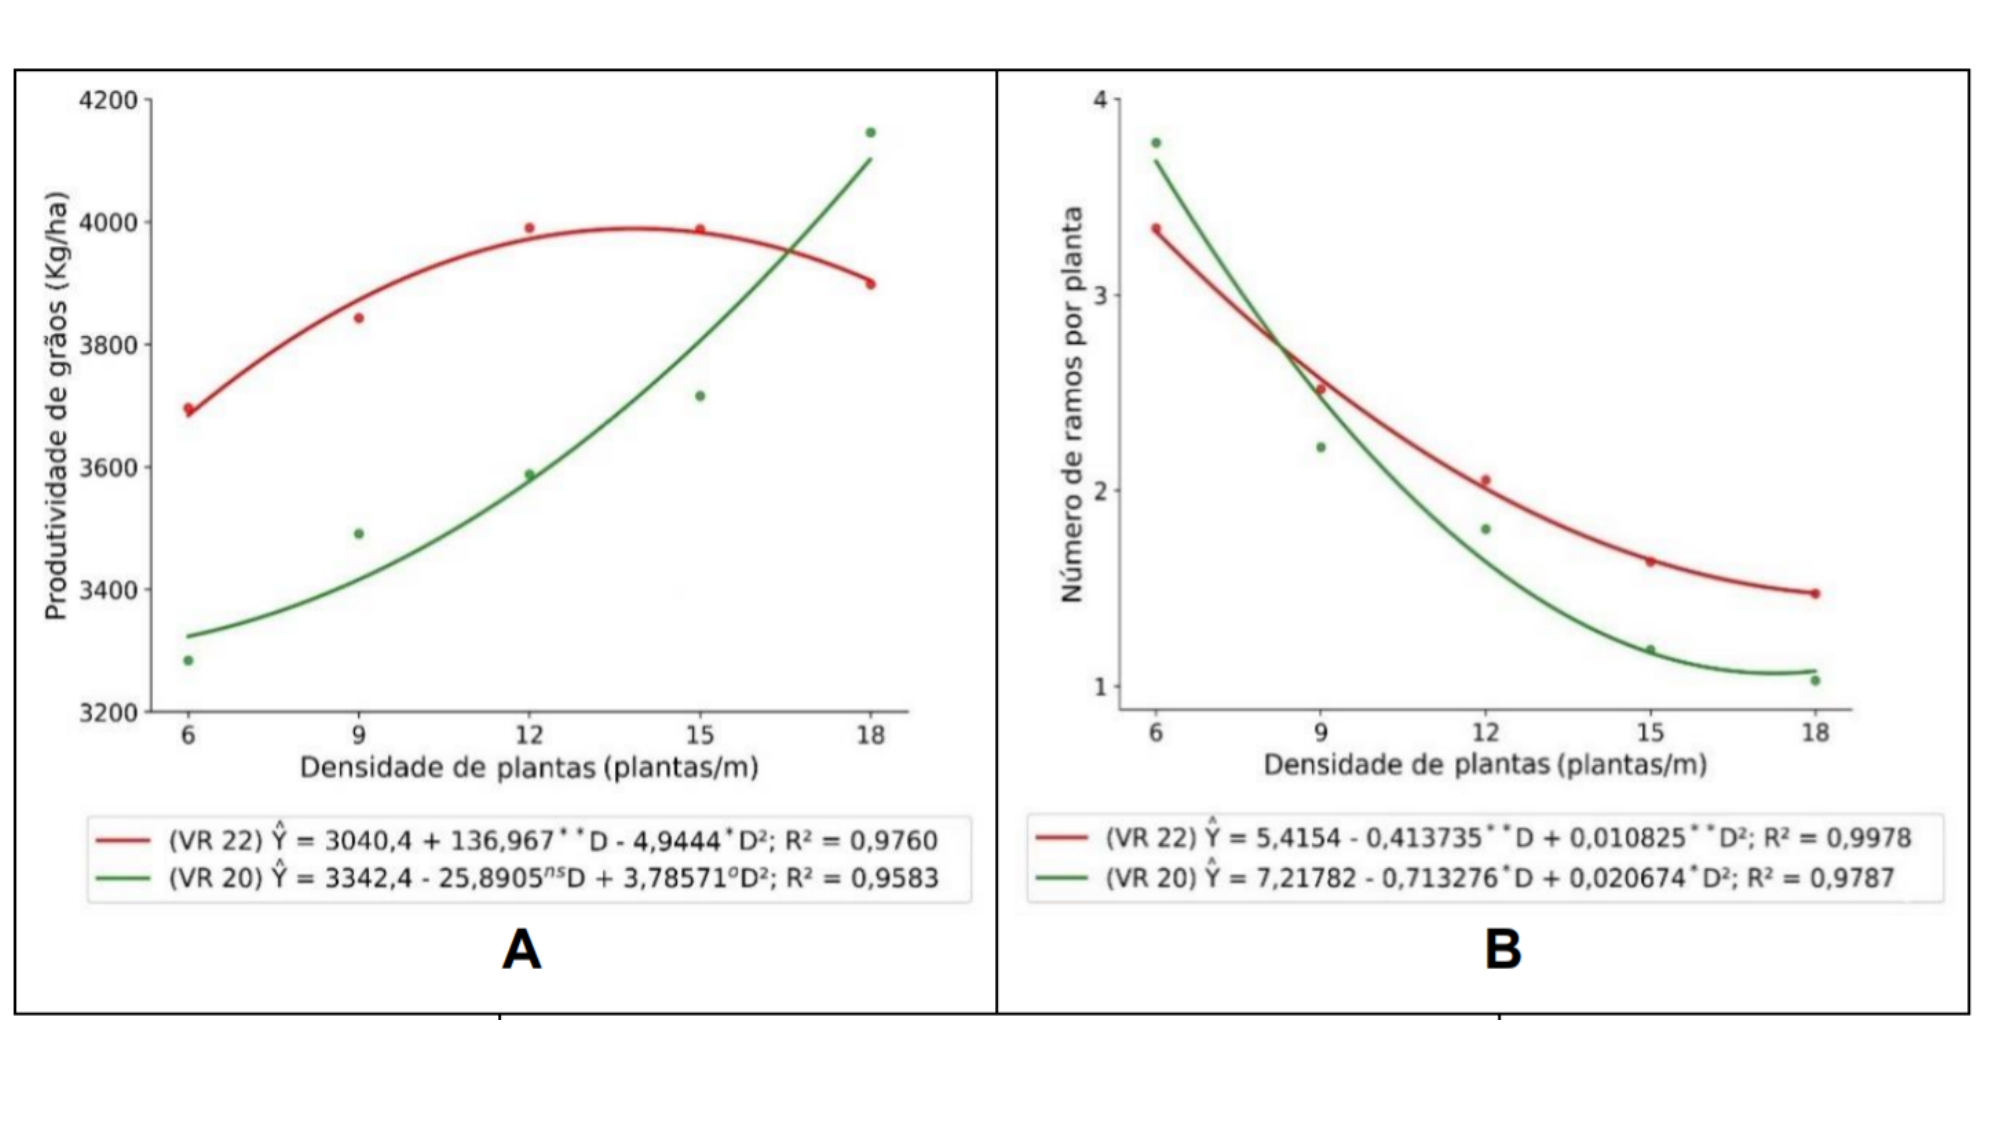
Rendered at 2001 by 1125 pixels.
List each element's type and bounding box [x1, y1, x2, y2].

picture [0, 59, 1980, 1020]
